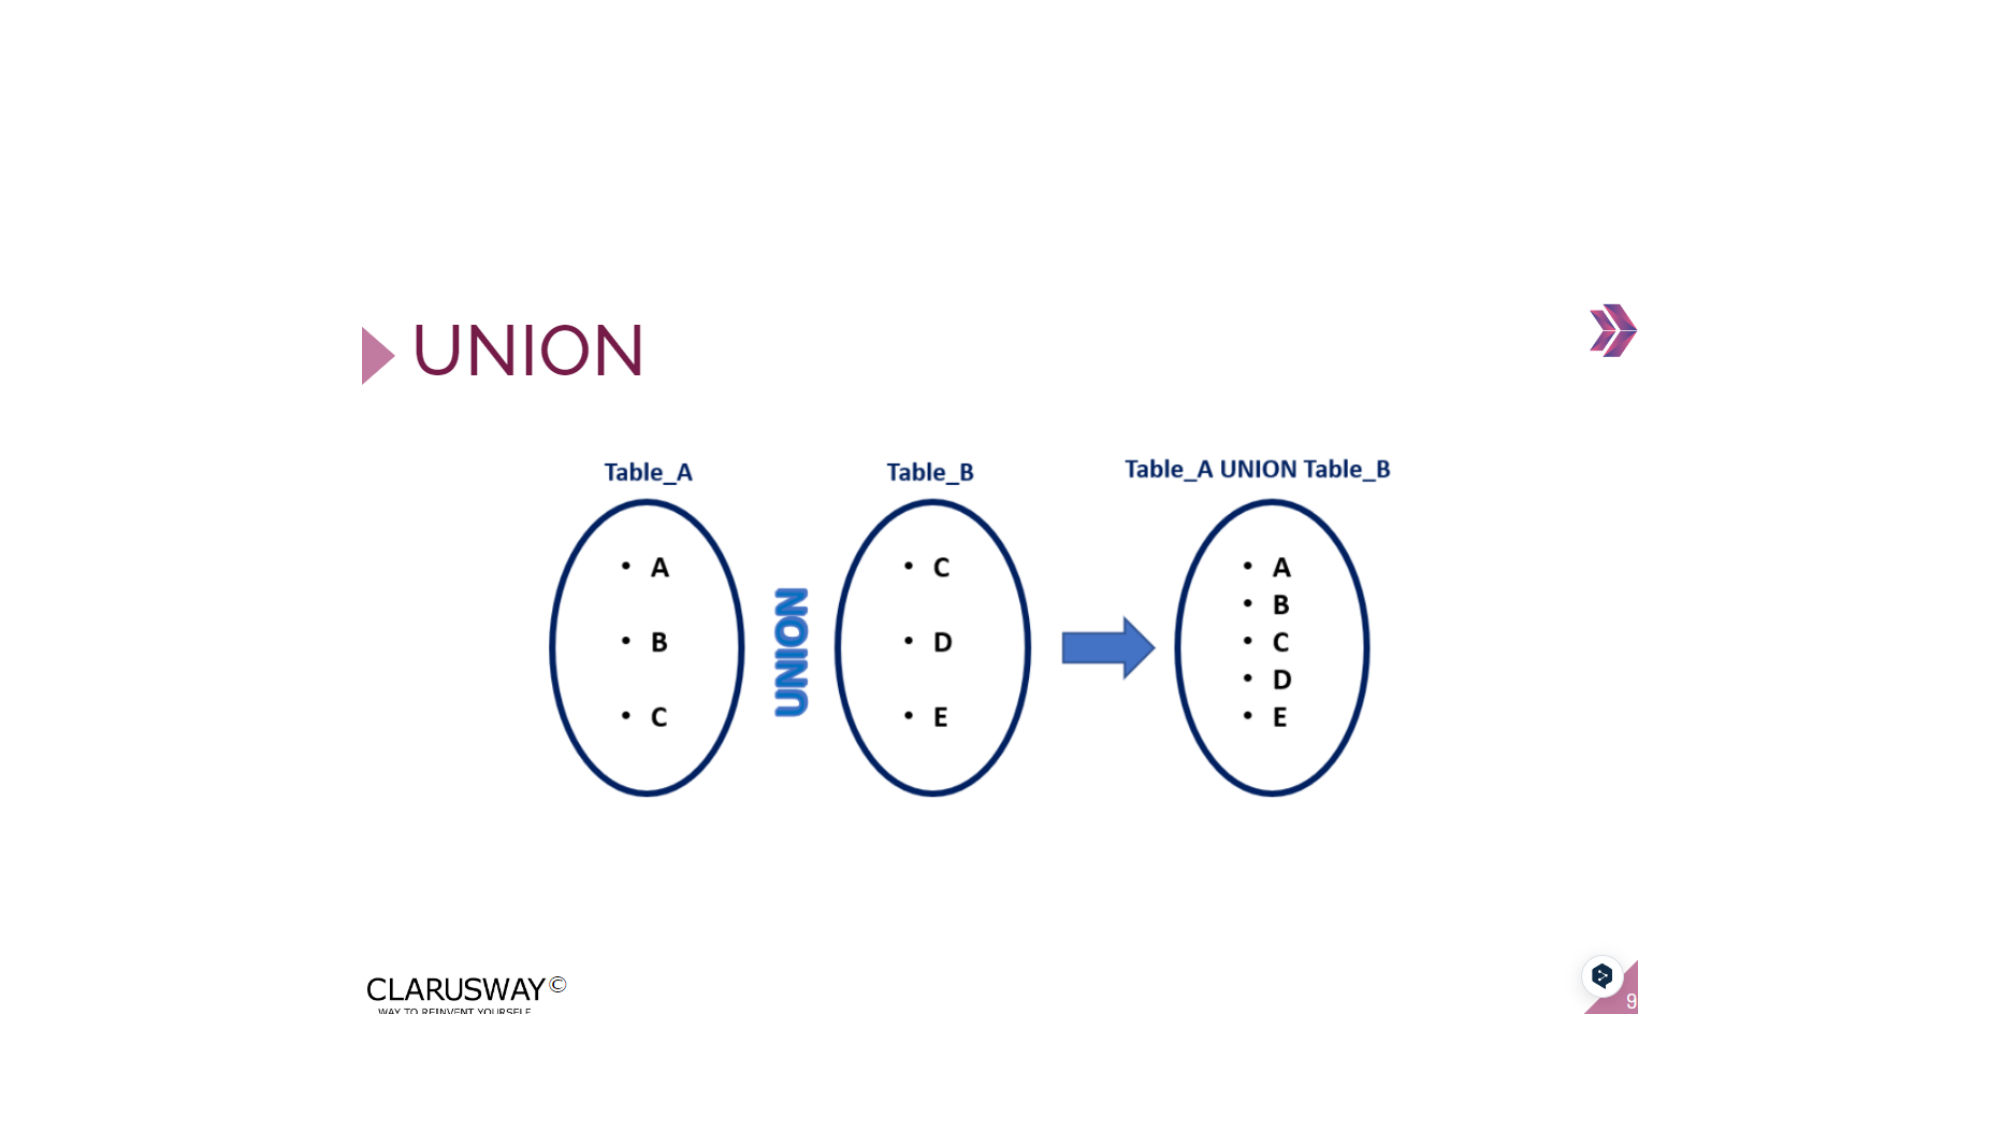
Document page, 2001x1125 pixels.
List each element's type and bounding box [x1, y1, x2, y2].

list [362, 299, 1638, 1014]
